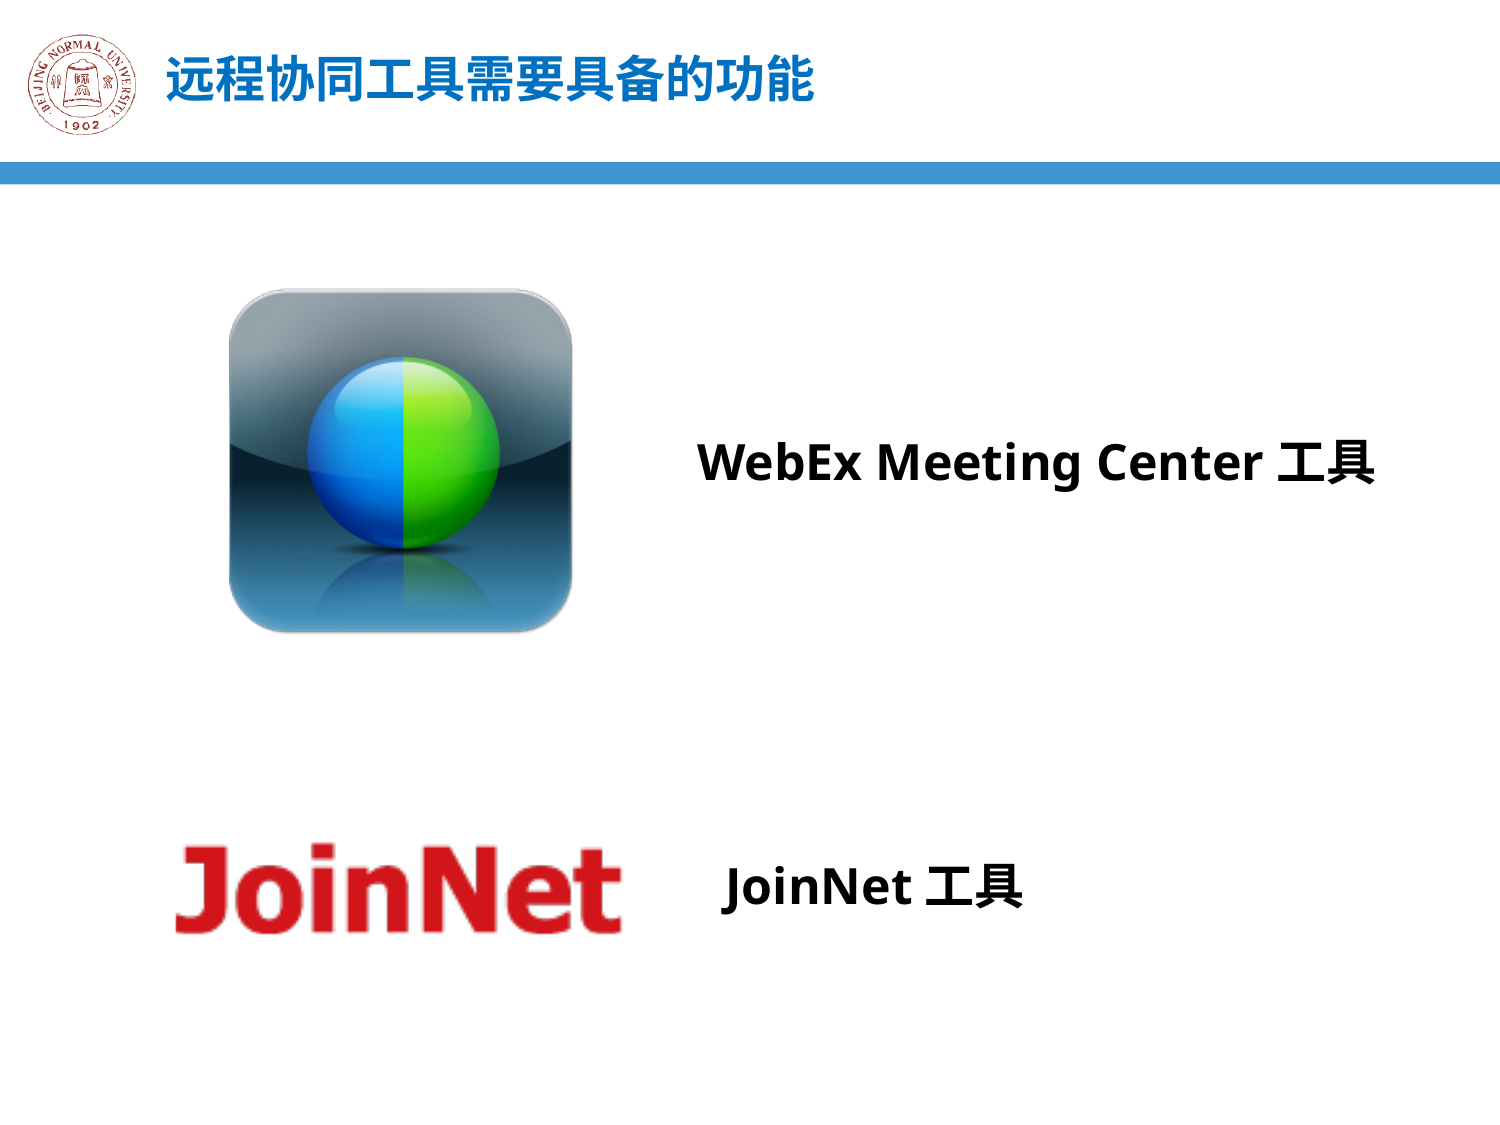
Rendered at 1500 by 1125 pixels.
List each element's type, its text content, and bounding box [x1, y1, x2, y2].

picture [170, 819, 643, 951]
title 远程协同工具需要具备的功能 [150, 30, 1500, 124]
picture [28, 34, 136, 135]
picture [206, 266, 595, 655]
text_box WebEx Meeting Center工具 [682, 423, 1392, 498]
text_box JoinNet工具 [710, 846, 1040, 922]
